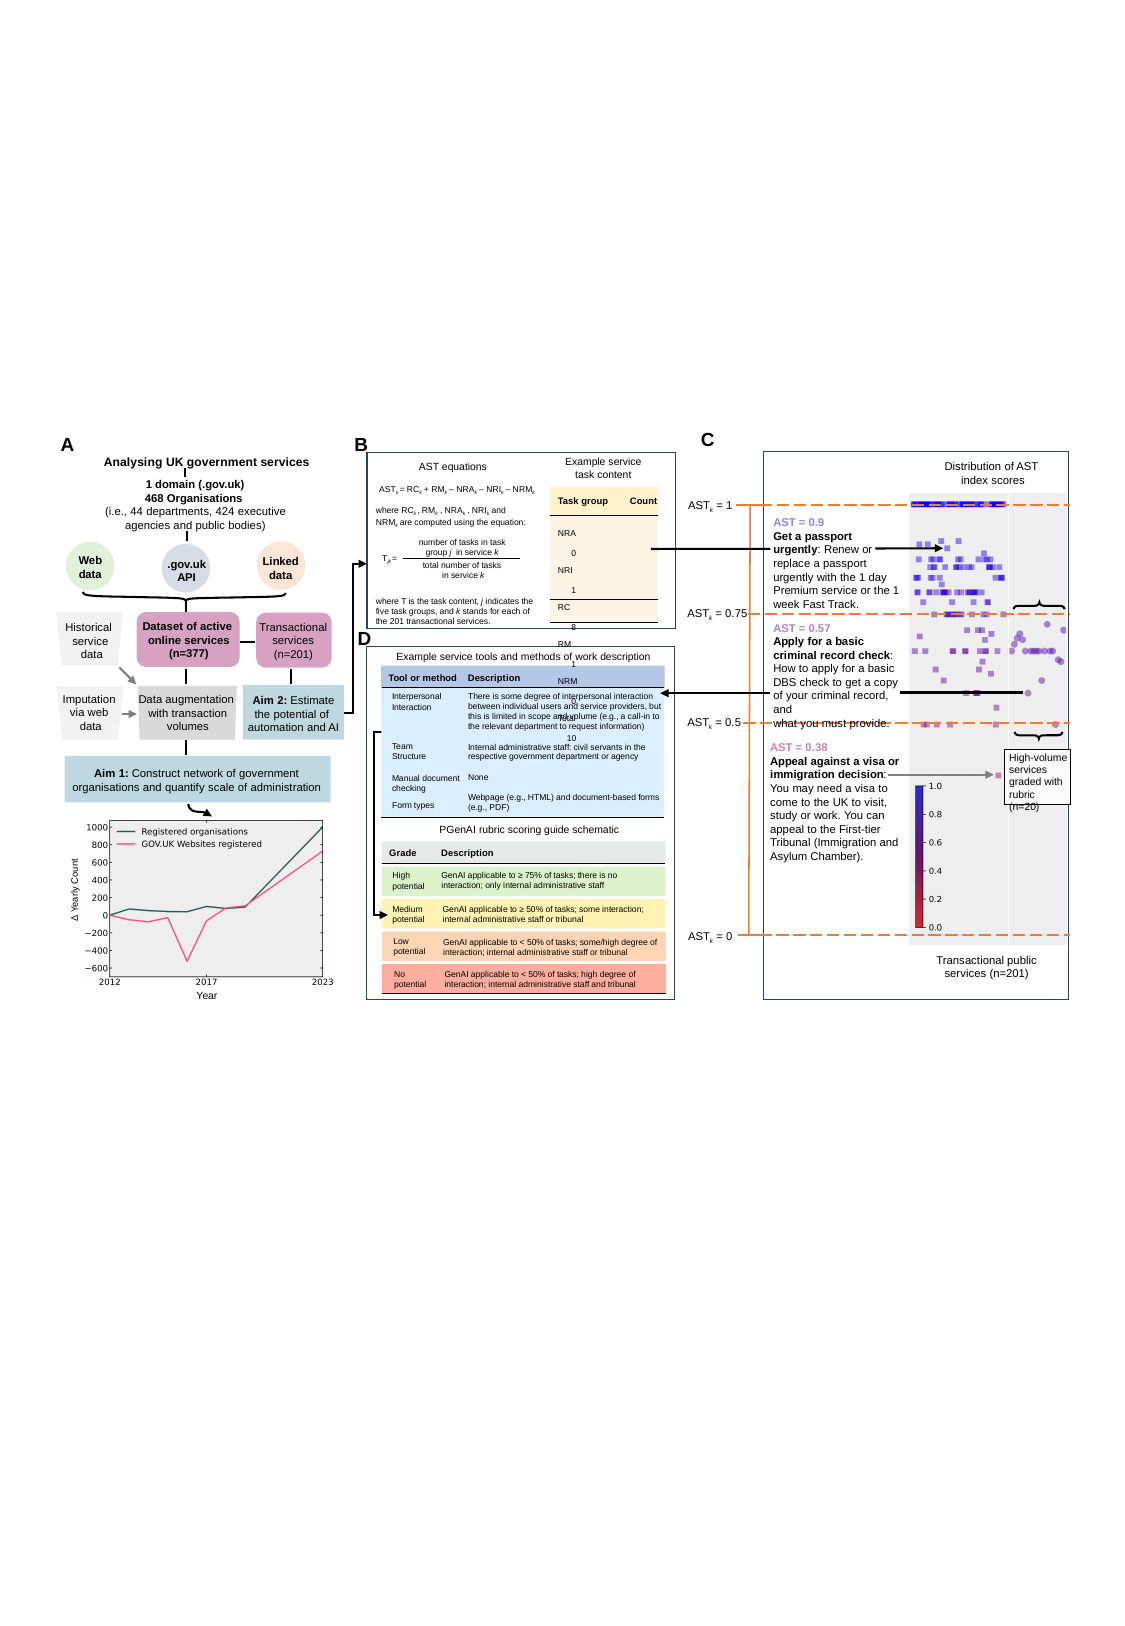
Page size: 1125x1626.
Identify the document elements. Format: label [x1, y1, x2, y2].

text_box [42, 420, 1107, 1010]
